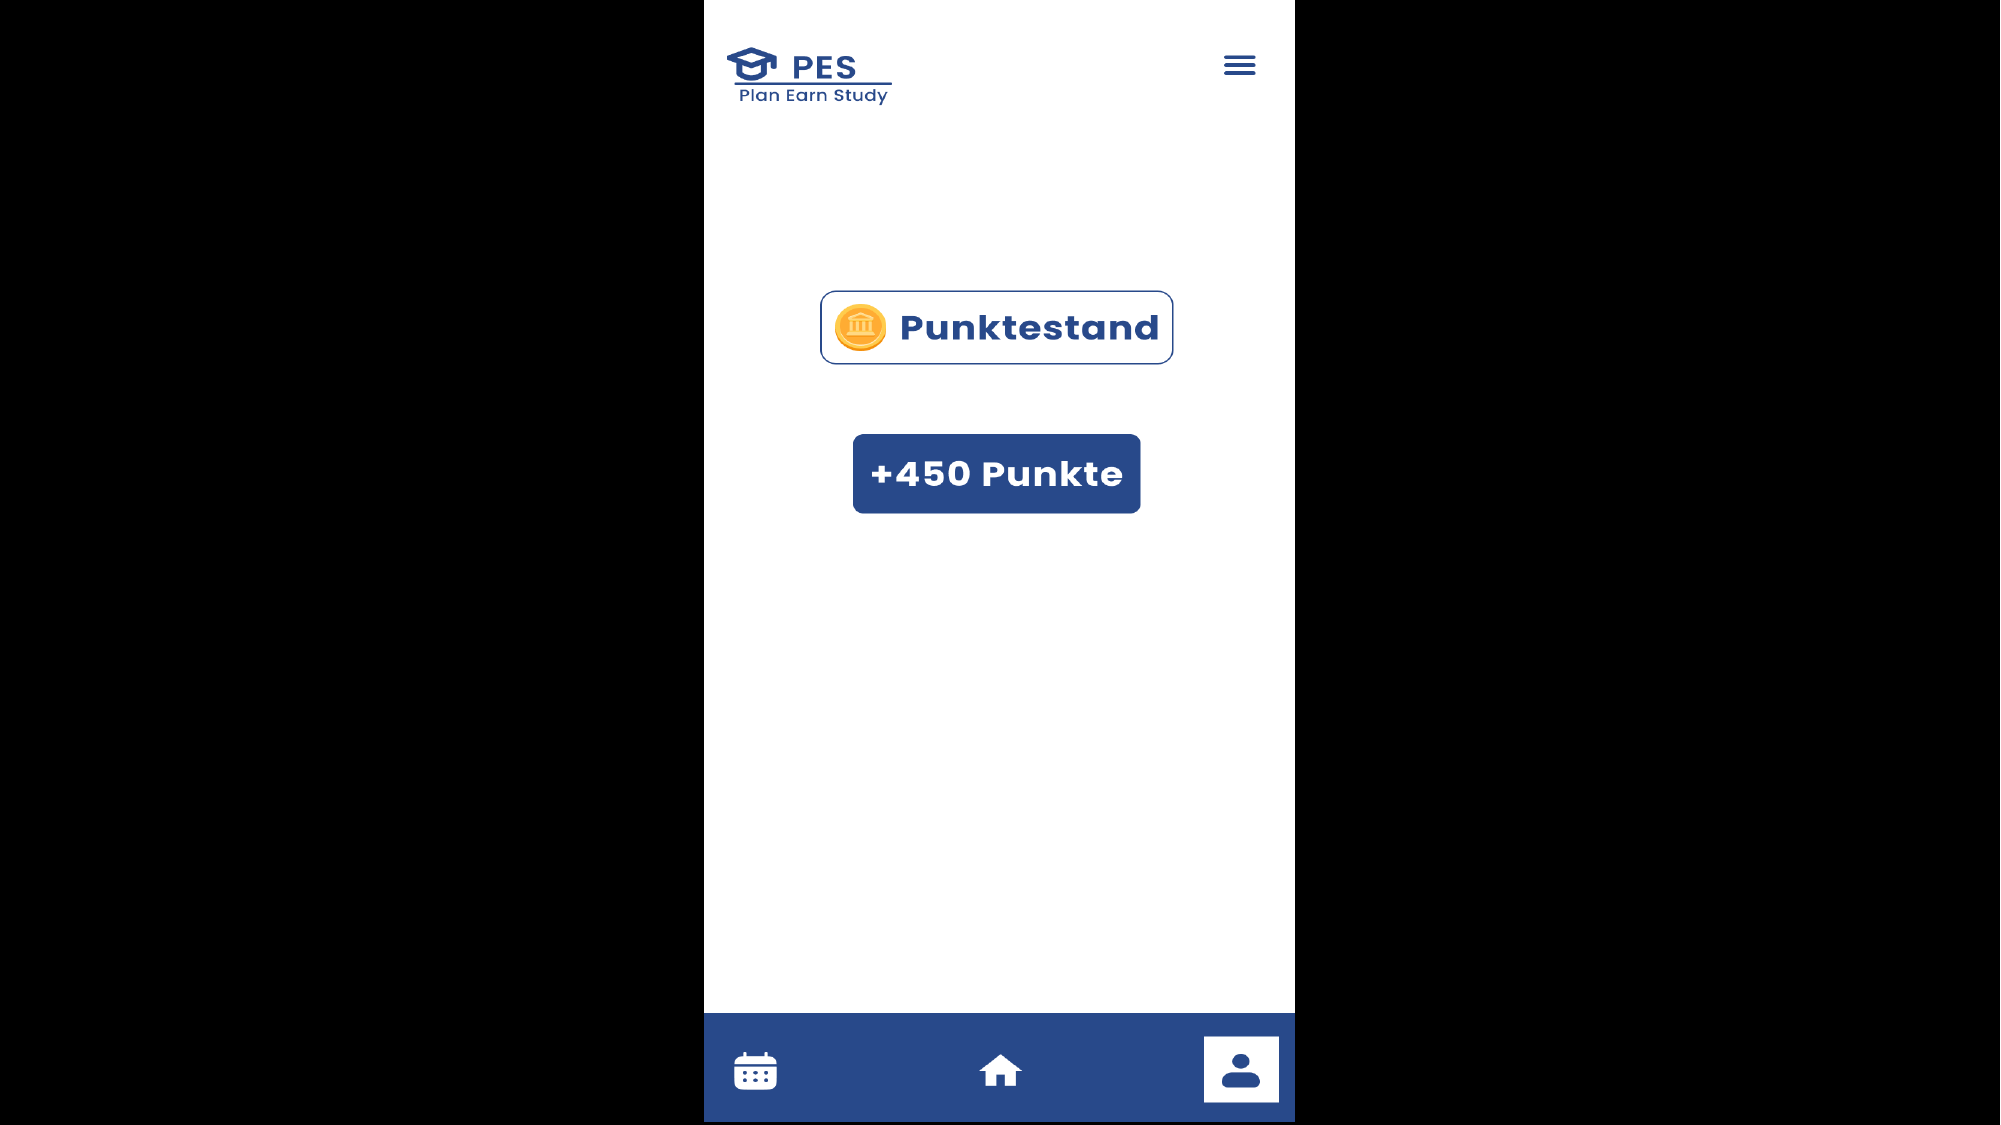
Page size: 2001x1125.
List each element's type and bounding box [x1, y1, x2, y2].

picture [704, 0, 1296, 1123]
